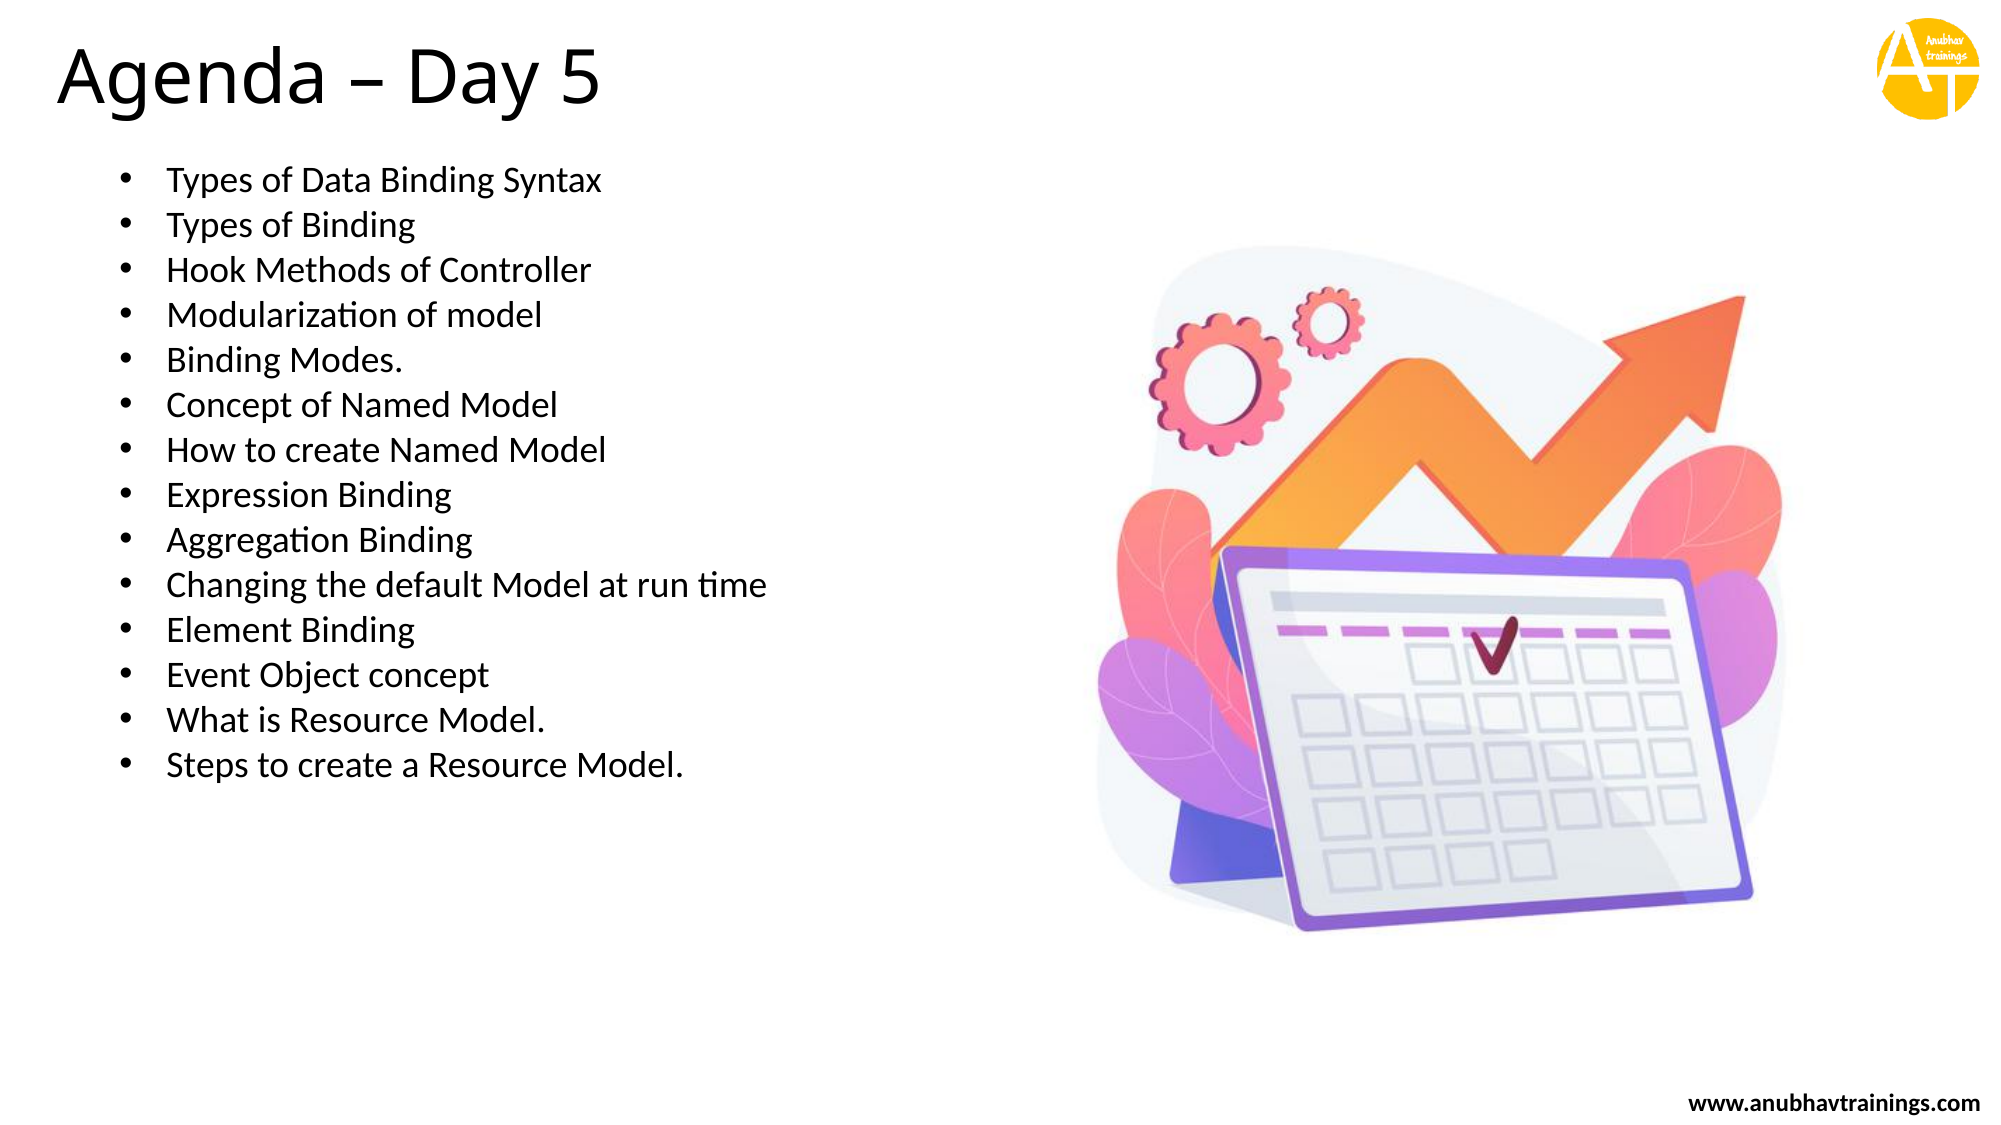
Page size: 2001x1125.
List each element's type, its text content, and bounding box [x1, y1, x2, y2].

text_box Types of Data Binding Syntax Types of Binding Hook Methods of Controller Modularization of model Binding Modes. Concept of Named Model How to create Named Model Expression Binding Aggregation Binding Changing the default Model at run time Element Binding Event Object concept What is Resource Model. Steps to create a Resource Model. [104, 147, 983, 793]
picture [1017, 11, 1985, 1006]
footer www.anubhavtrainings.com [1669, 1089, 2000, 1114]
text_box Agenda – Day 5 [42, 30, 1866, 148]
